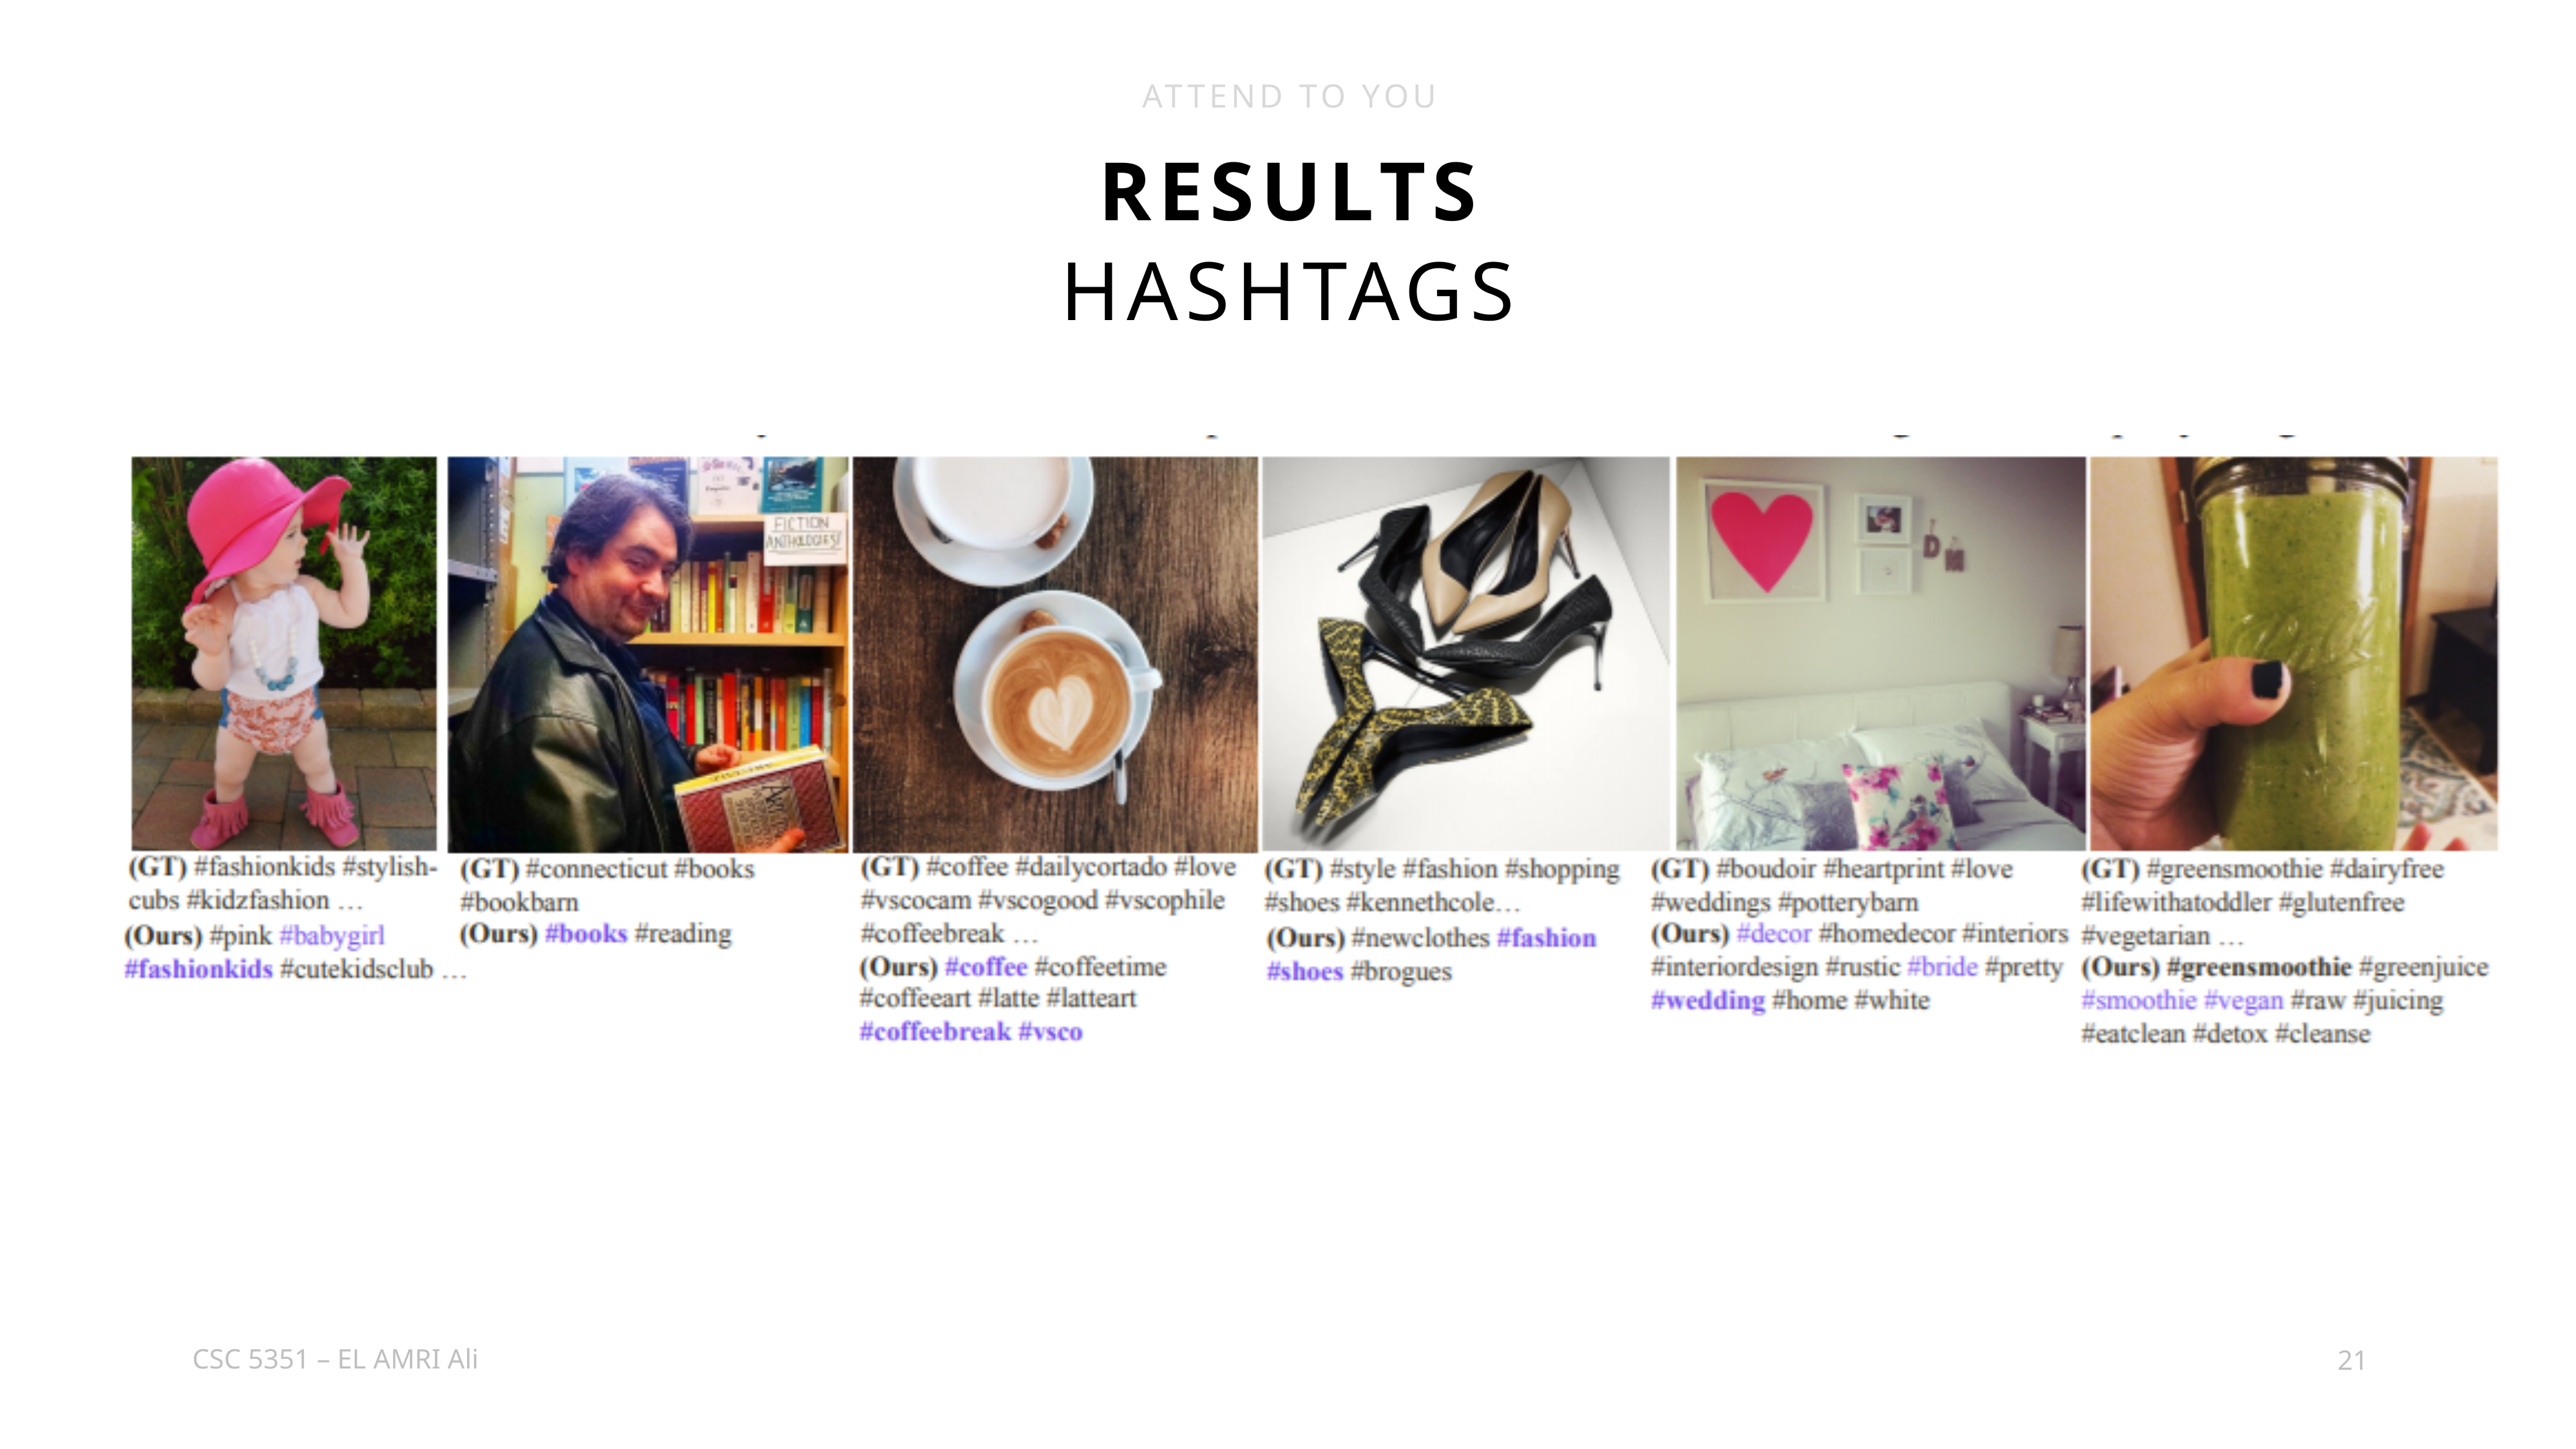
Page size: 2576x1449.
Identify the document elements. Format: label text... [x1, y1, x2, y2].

text_box ATTEND TO YOU [1133, 71, 1447, 120]
text_box RESULTS HASHTAGS [1060, 137, 1515, 336]
picture [95, 435, 2521, 1068]
